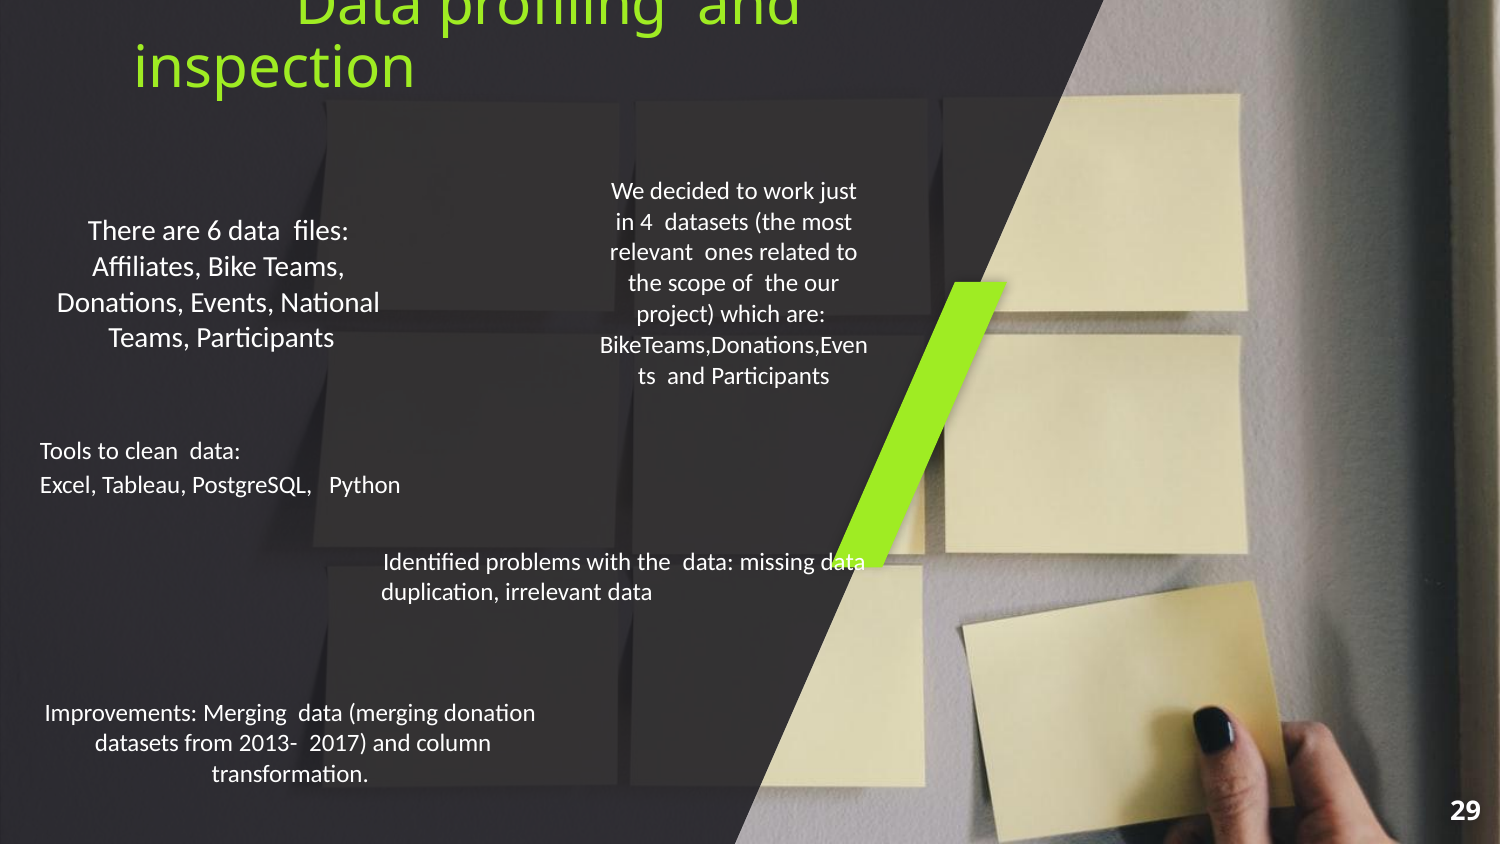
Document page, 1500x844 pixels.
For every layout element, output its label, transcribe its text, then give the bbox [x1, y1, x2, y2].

slide_number 29 [1391, 779, 1482, 844]
text_box There are 6 data files: Affiliates, Bike Teams, Donations, Events, National Teams, Participants [54, 206, 382, 354]
text_box Tools to clean data: Excel, Tableau, PostgreSQL, Python [0, 430, 409, 499]
title Data profiling and inspection [133, 52, 1011, 171]
text_box Identified problems with the data: missing data duplication, irrelevant data [381, 542, 890, 606]
text_box Improvements: Merging data (merging donation datasets from 2013- 2017) and column transformation. [41, 692, 539, 788]
picture [736, 0, 1500, 844]
text_box We decided to work just in 4 datasets (the most relevant ones related to the scope of the our project) which are: BikeTeams,Donations,Events and Participants [596, 170, 870, 390]
